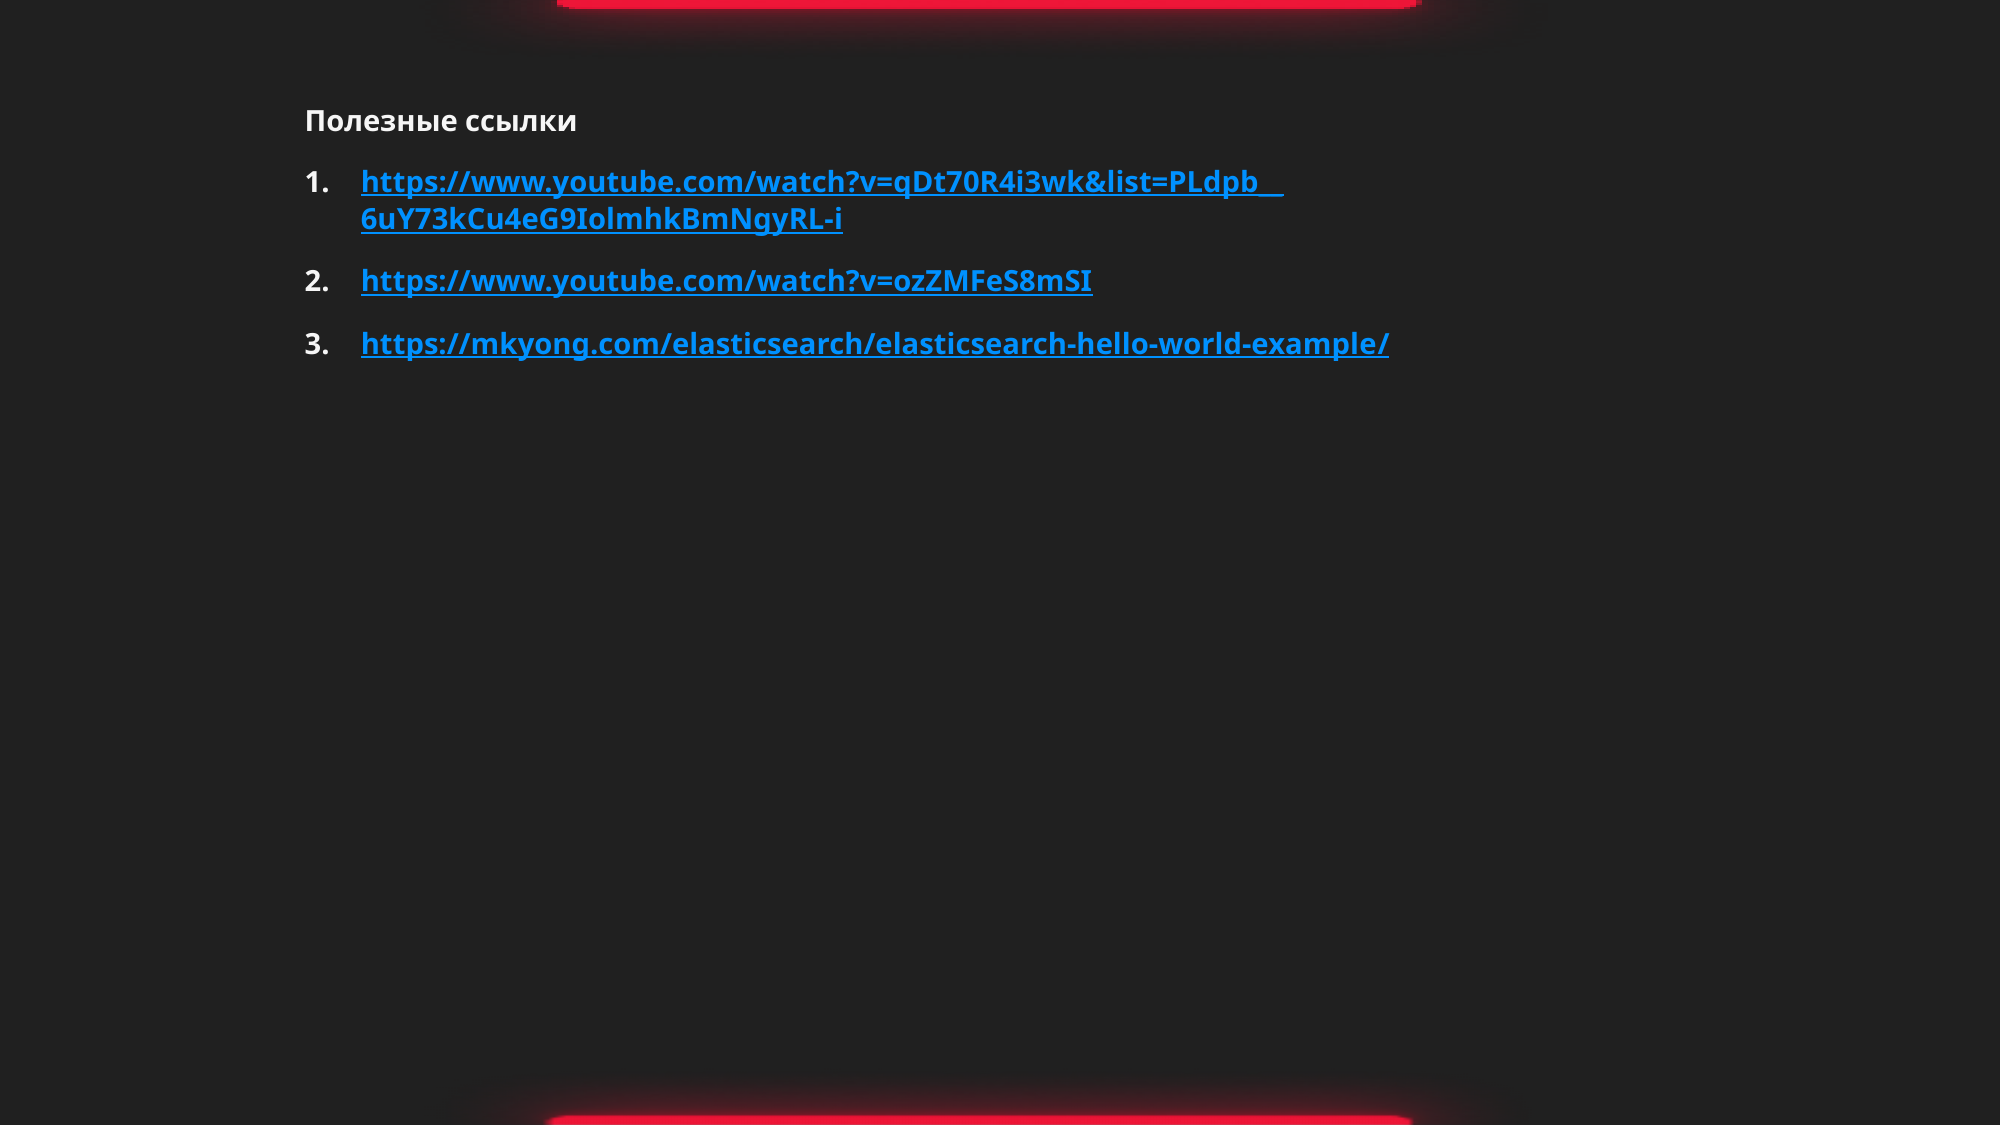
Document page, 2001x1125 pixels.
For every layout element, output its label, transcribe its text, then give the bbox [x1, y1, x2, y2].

picture [390, 0, 1578, 63]
list Полезные ссылки https://www.youtube.com/watch?v=qDt70R4i3wk&list=PLdpb__6uY73kCu4eG9IolmhkBmNgyRL-i https://www.youtube.com/watch?v=ozZMFeS8mSI https://mkyong.com/elasticsearch/elasticsearch-hello-world-example/ [289, 97, 1741, 946]
picture [393, 1063, 1576, 1124]
